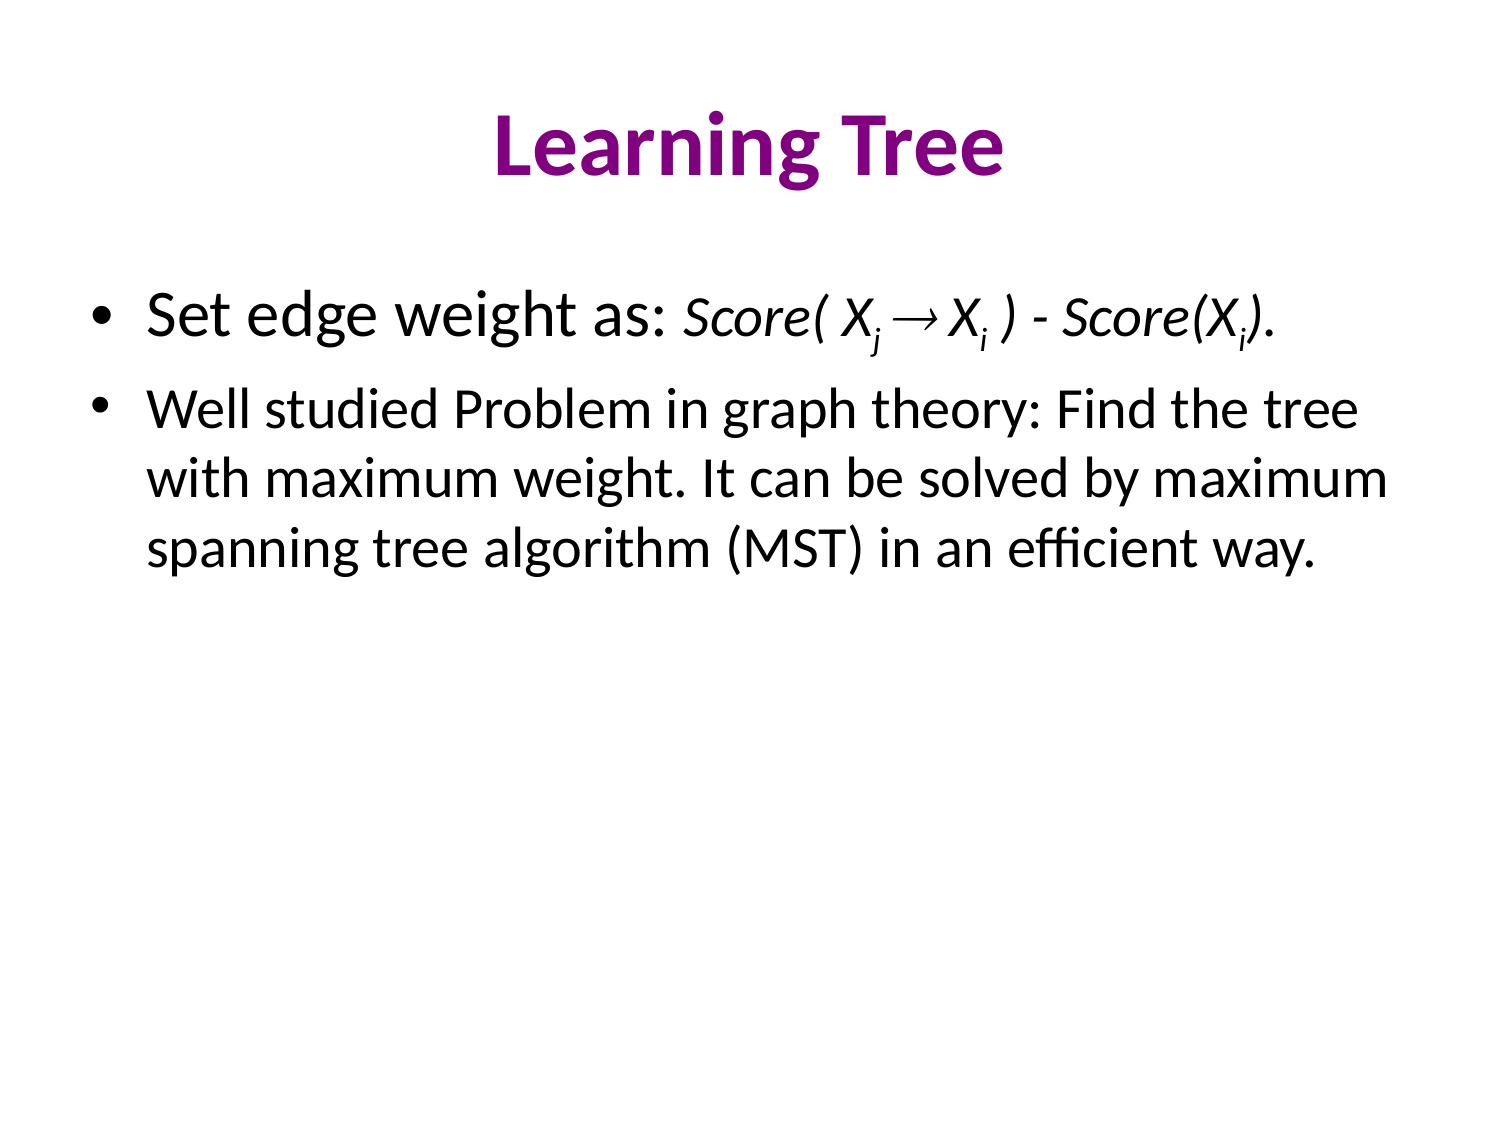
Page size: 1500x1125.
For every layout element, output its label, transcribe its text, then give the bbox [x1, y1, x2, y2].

title Learning Tree [75, 45, 1425, 233]
list Set edge weight as: Score( Xj  Xi ) - Score(Xi). Well studied Problem in graph theory: Find the tree with maximum weight. It can be solved by maximum spanning tree algorithm (MST) in an efficient way. [75, 262, 1425, 1005]
